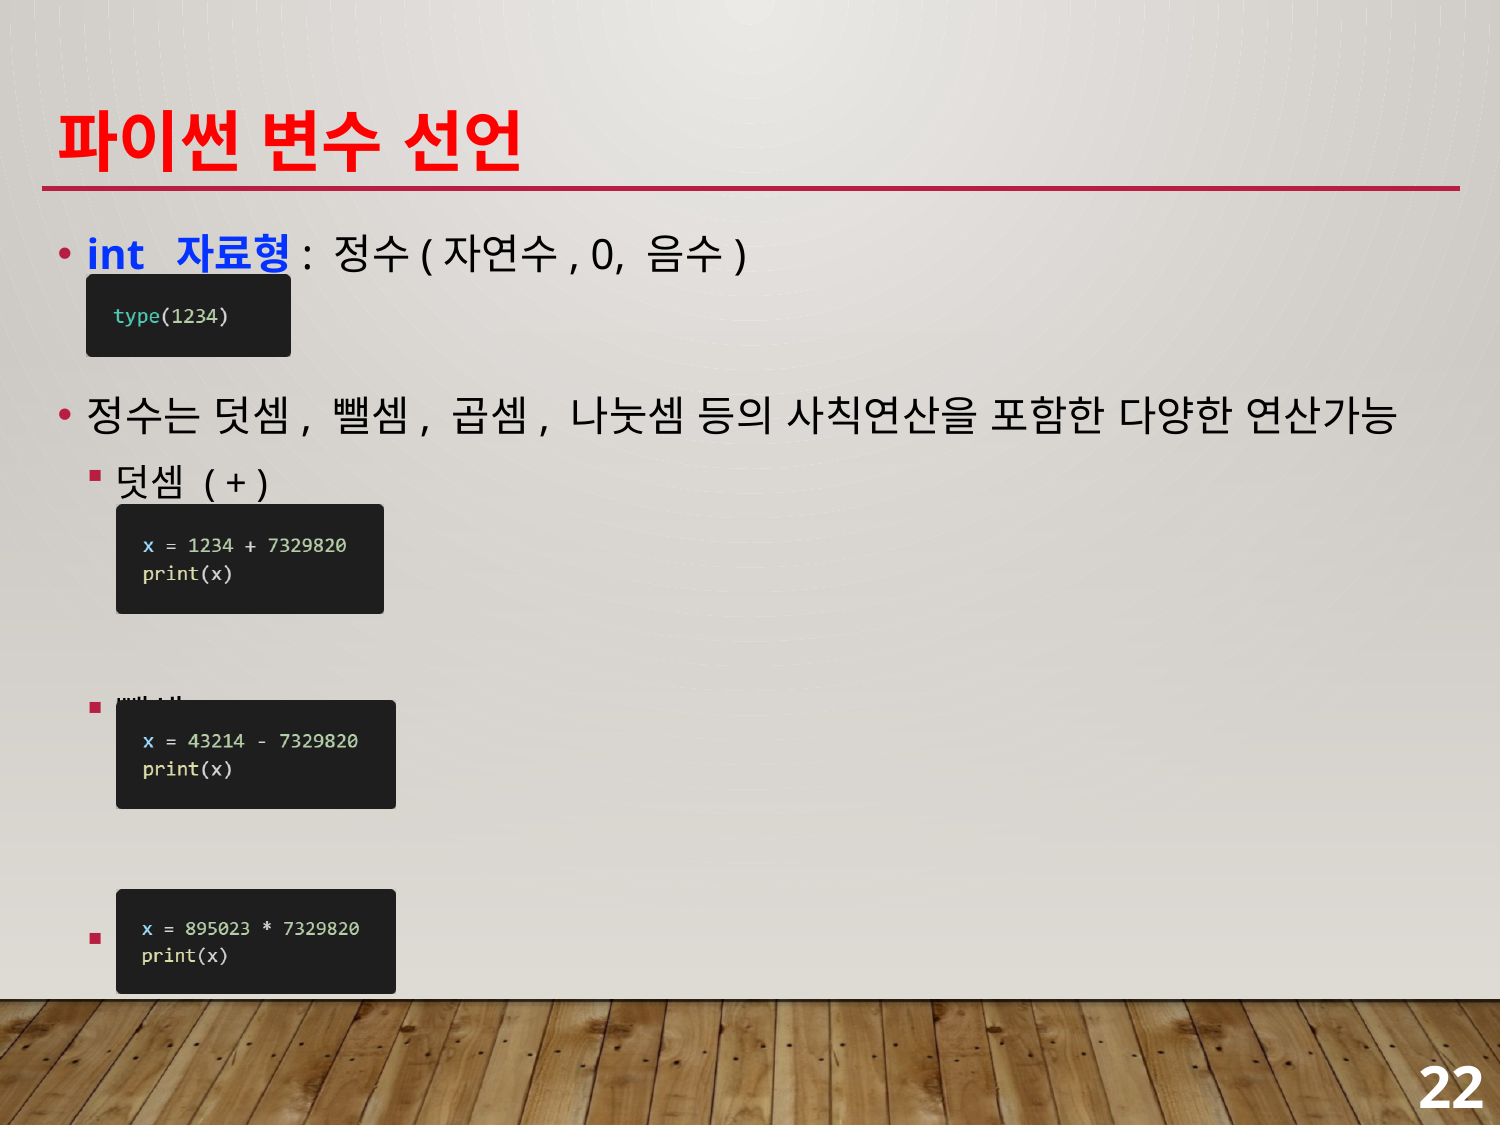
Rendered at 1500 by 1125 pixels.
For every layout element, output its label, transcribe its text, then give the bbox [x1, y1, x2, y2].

title 파이썬 변수 선언 [42, 16, 1461, 189]
picture [115, 889, 396, 994]
picture [115, 699, 396, 810]
list int 자료형: 정수(자연수, 0, 음수) 정수는 덧셈, 뺄셈, 곱셈, 나눗셈 등의 사칙연산을 포함한 다양한 연산가능 덧셈 ( + ) 뺄셈 ( - ) 곱셈 ( * ) [42, 210, 1461, 993]
picture [86, 274, 292, 358]
picture [0, 999, 1500, 1125]
picture [115, 504, 385, 614]
